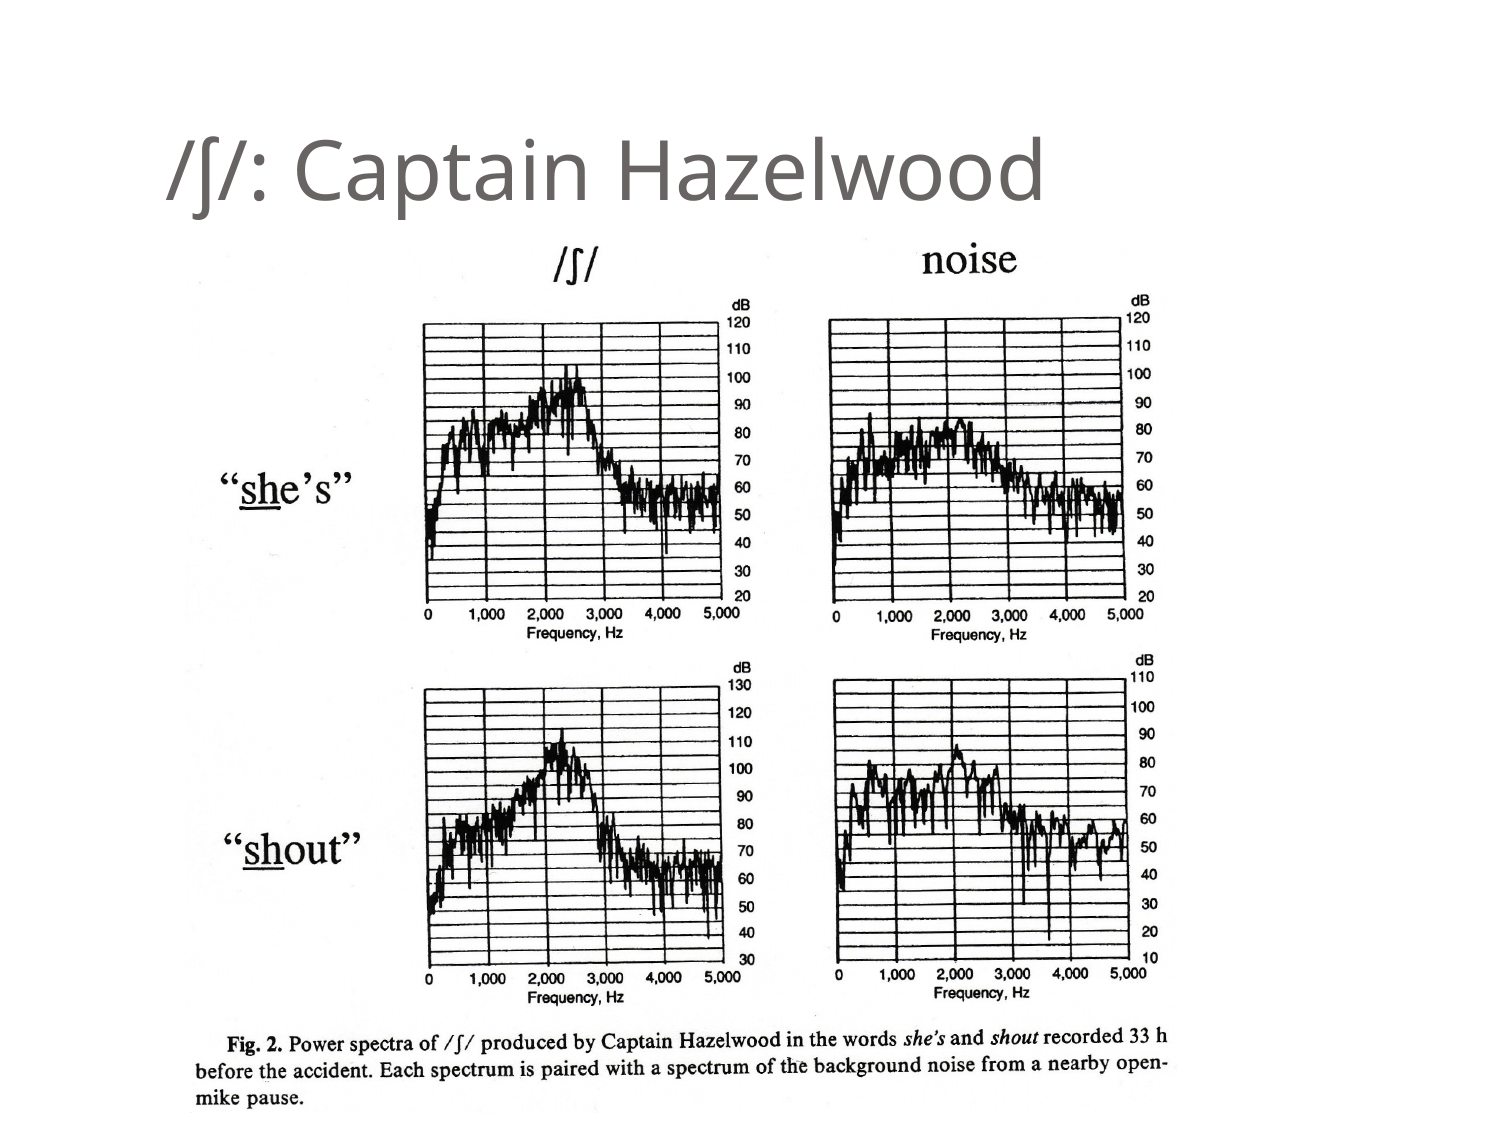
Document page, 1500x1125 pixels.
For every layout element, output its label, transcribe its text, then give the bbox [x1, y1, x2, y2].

title /ʃ/: Captain Hazelwood [149, 44, 1426, 233]
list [0, 237, 1426, 1113]
